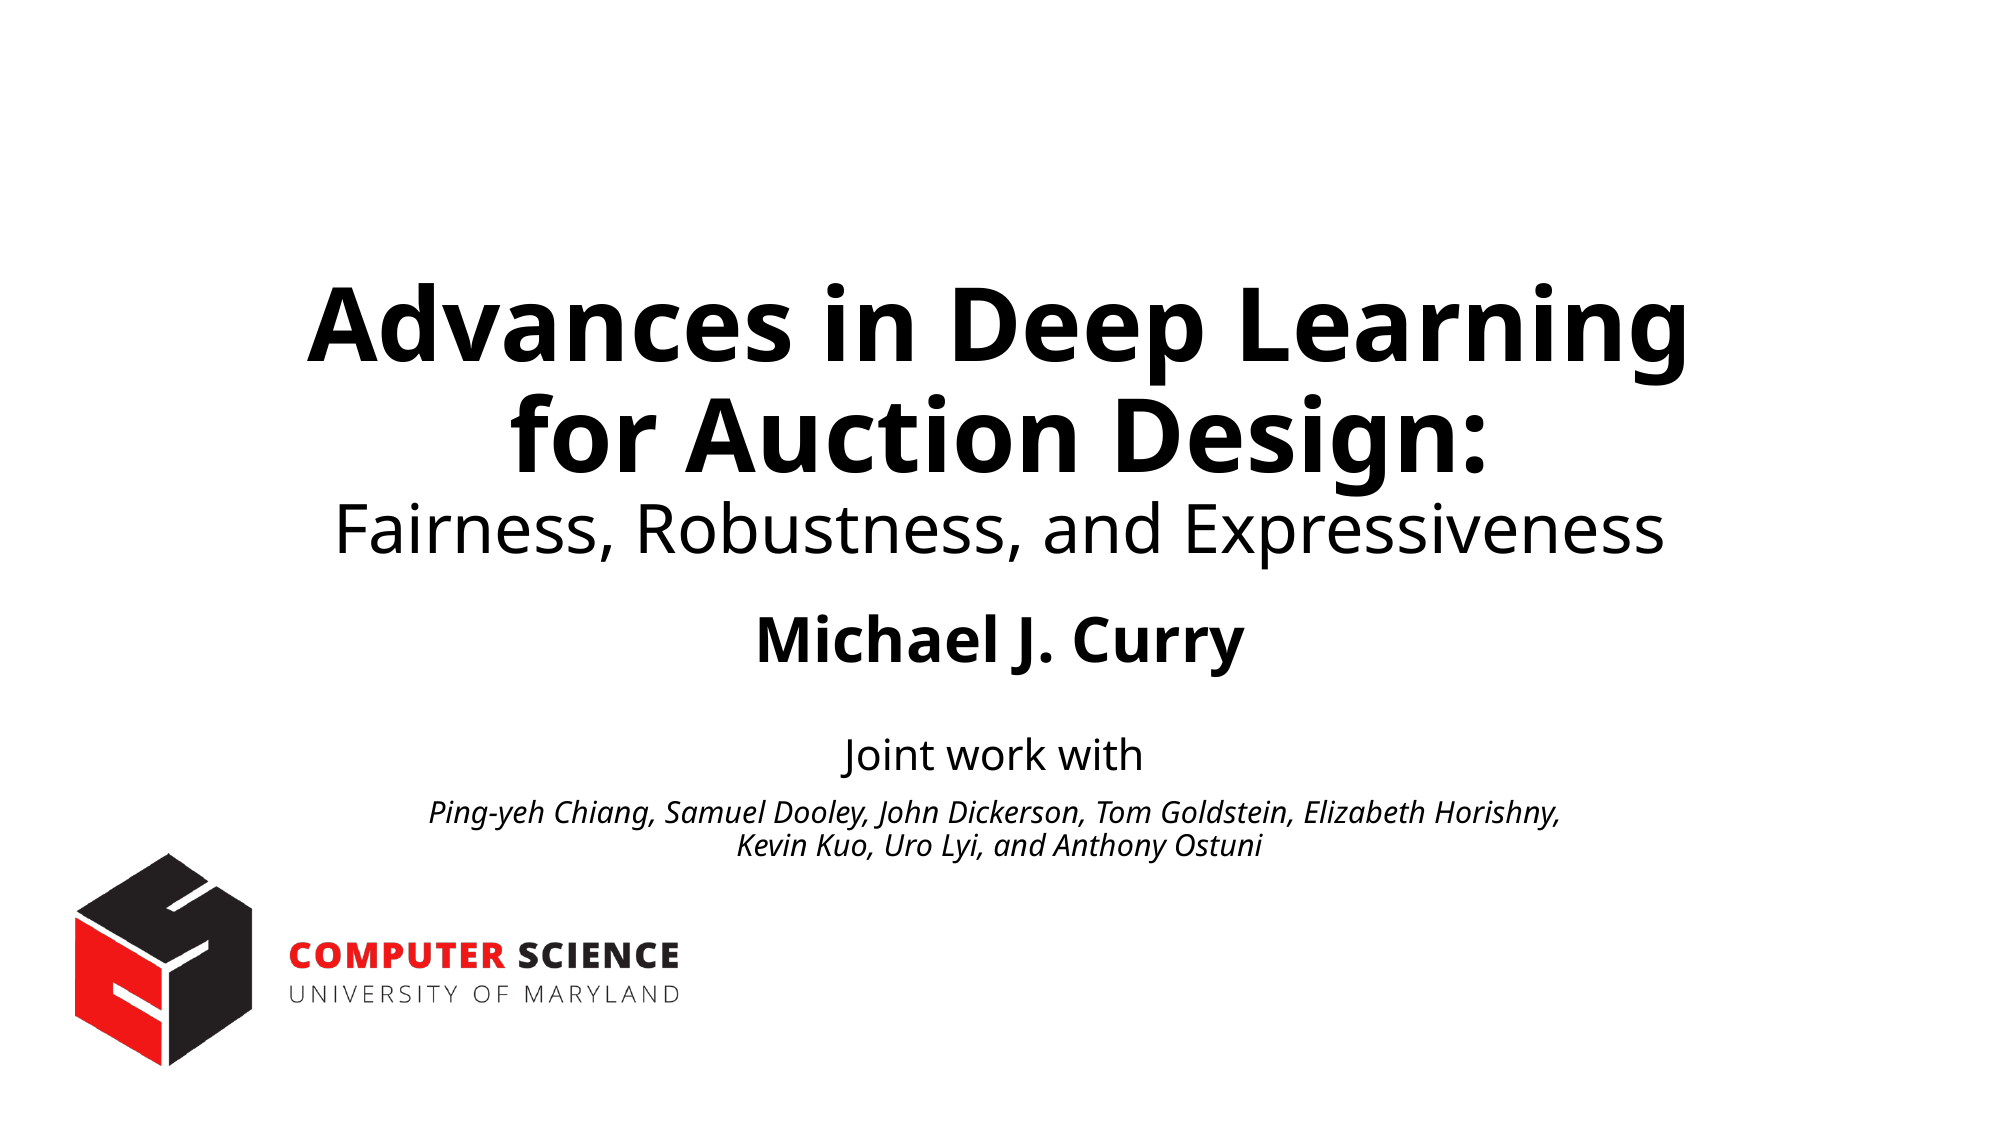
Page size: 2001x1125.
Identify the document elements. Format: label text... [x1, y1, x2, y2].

title Advances in Deep Learning for Auction Design: Fairness, Robustness, and Expressiveness [249, 184, 1750, 576]
picture [74, 853, 686, 1066]
subtitle Michael J. Curry Joint work with Ping-yeh Chiang, Samuel Dooley, John Dickerson, Tom Goldstein, Elizabeth Horishny, Kevin Kuo, Uro Lyi, and Anthony Ostuni [170, 600, 1830, 873]
